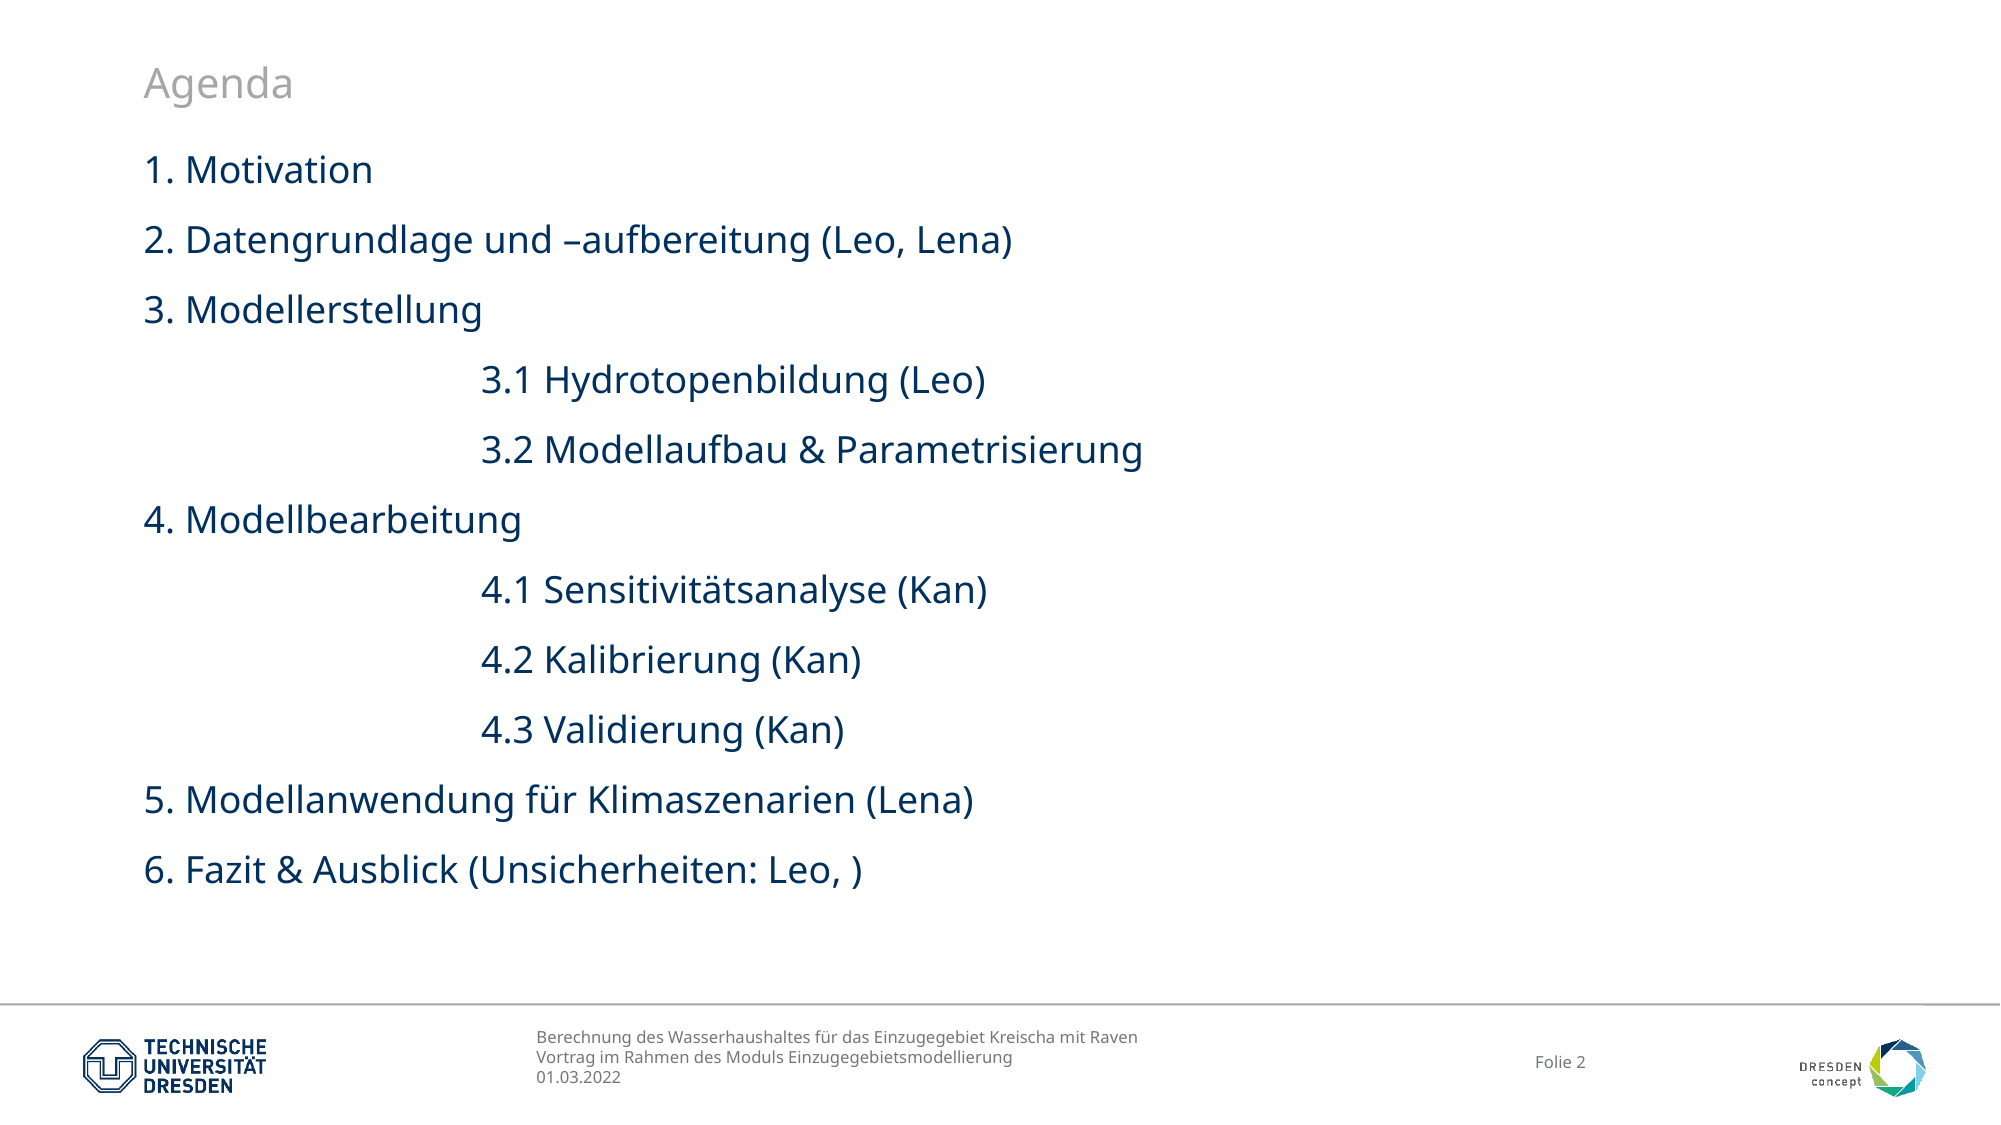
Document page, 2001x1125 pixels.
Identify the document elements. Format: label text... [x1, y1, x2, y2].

picture [83, 1039, 266, 1093]
picture [1800, 1039, 1926, 1097]
list 1. Motivation 2. Datengrundlage und –aufbereitung (Leo, Lena) 3. Modellerstellung 3.1 Hydrotopenbildung (Leo) 3.2 Modellaufbau & Parametrisierung 4. Modellbearbeitung 4.1 Sensitivitätsanalyse (Kan) 4.2 Kalibrierung (Kan) 4.3 Validierung (Kan) 5. Modellanwendung für Klimaszenarien (Lena) 6. Fazit & Ausblick (Unsicherheiten: Leo, ) [143, 145, 1625, 959]
title Agenda [143, 56, 1879, 169]
